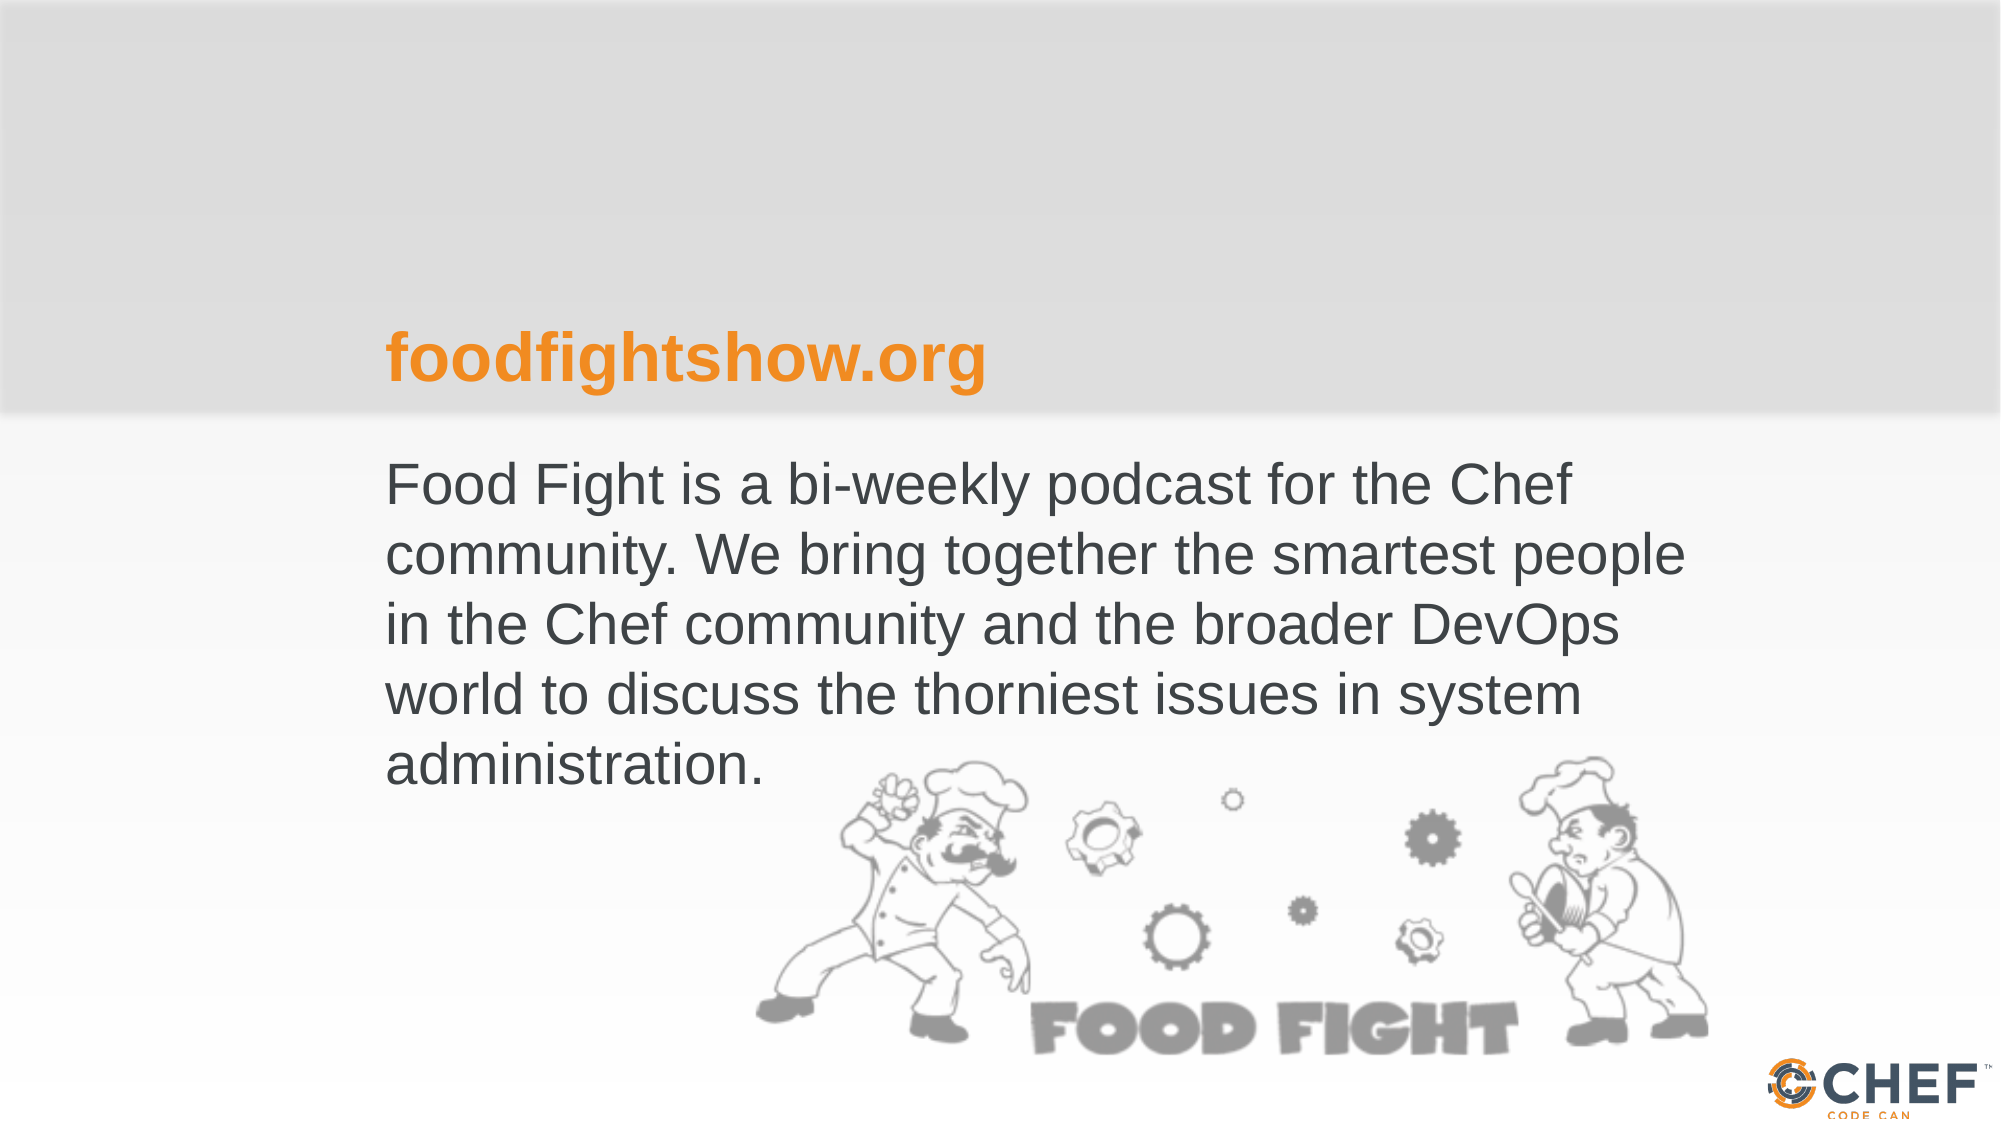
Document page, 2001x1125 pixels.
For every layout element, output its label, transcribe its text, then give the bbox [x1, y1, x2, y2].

title foodfightshow.org [370, 307, 1721, 412]
subtitle Food Fight is a bi-weekly podcast for the Chef community. We bring together the smartest people in the Chef community and the broader DevOps world to discuss the thorniest issues in system administration. [370, 431, 1721, 844]
picture [754, 748, 1728, 1062]
